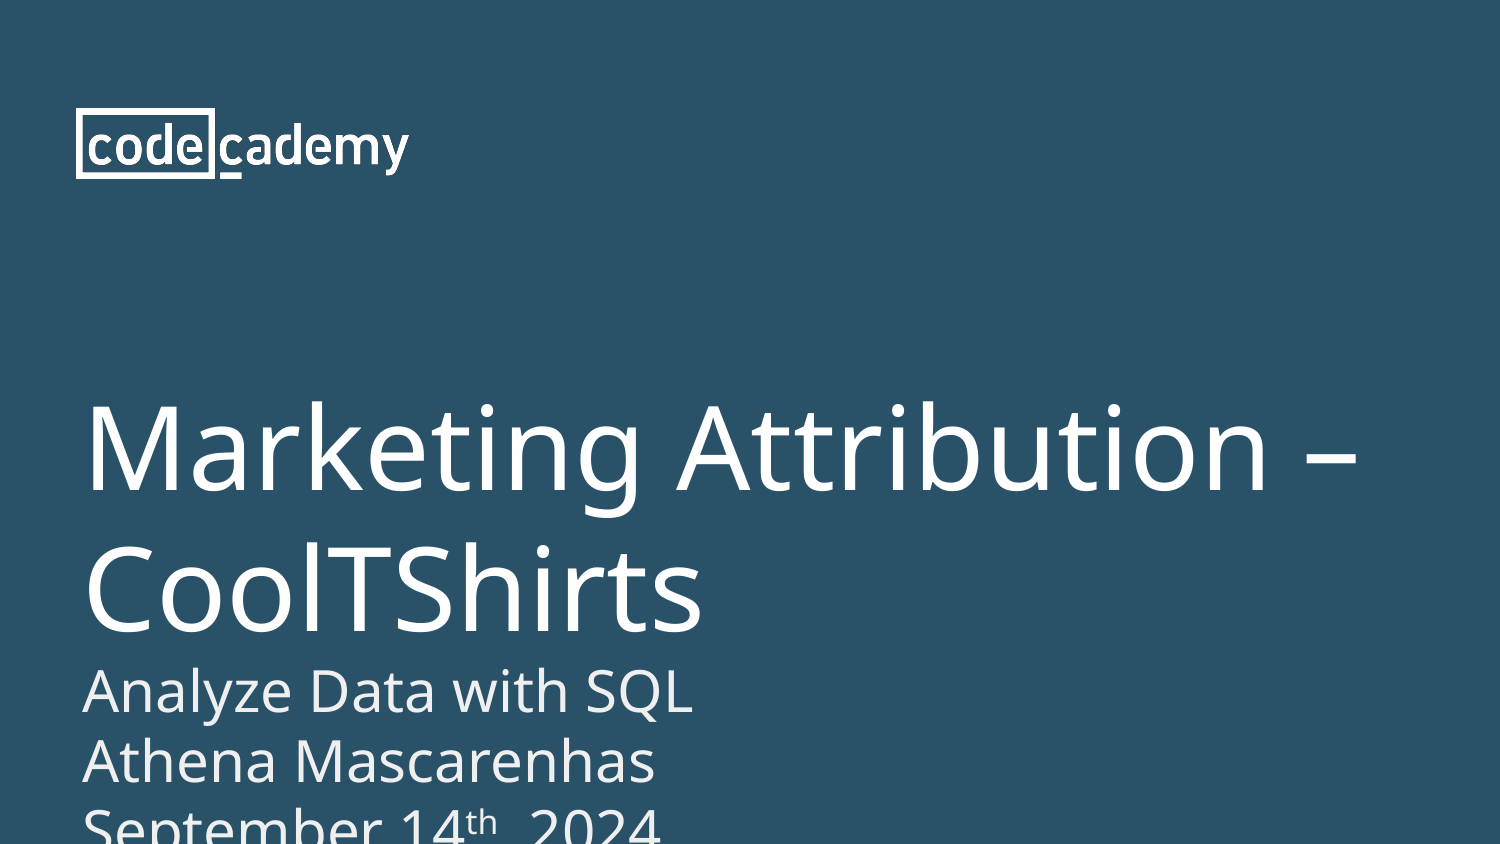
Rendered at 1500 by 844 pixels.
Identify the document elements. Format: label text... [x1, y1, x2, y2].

text_box Marketing Attribution – CoolTShirts Analyze Data with SQL Athena Mascarenhas September 14th, 2024 [76, 491, 1424, 748]
picture [76, 108, 409, 179]
